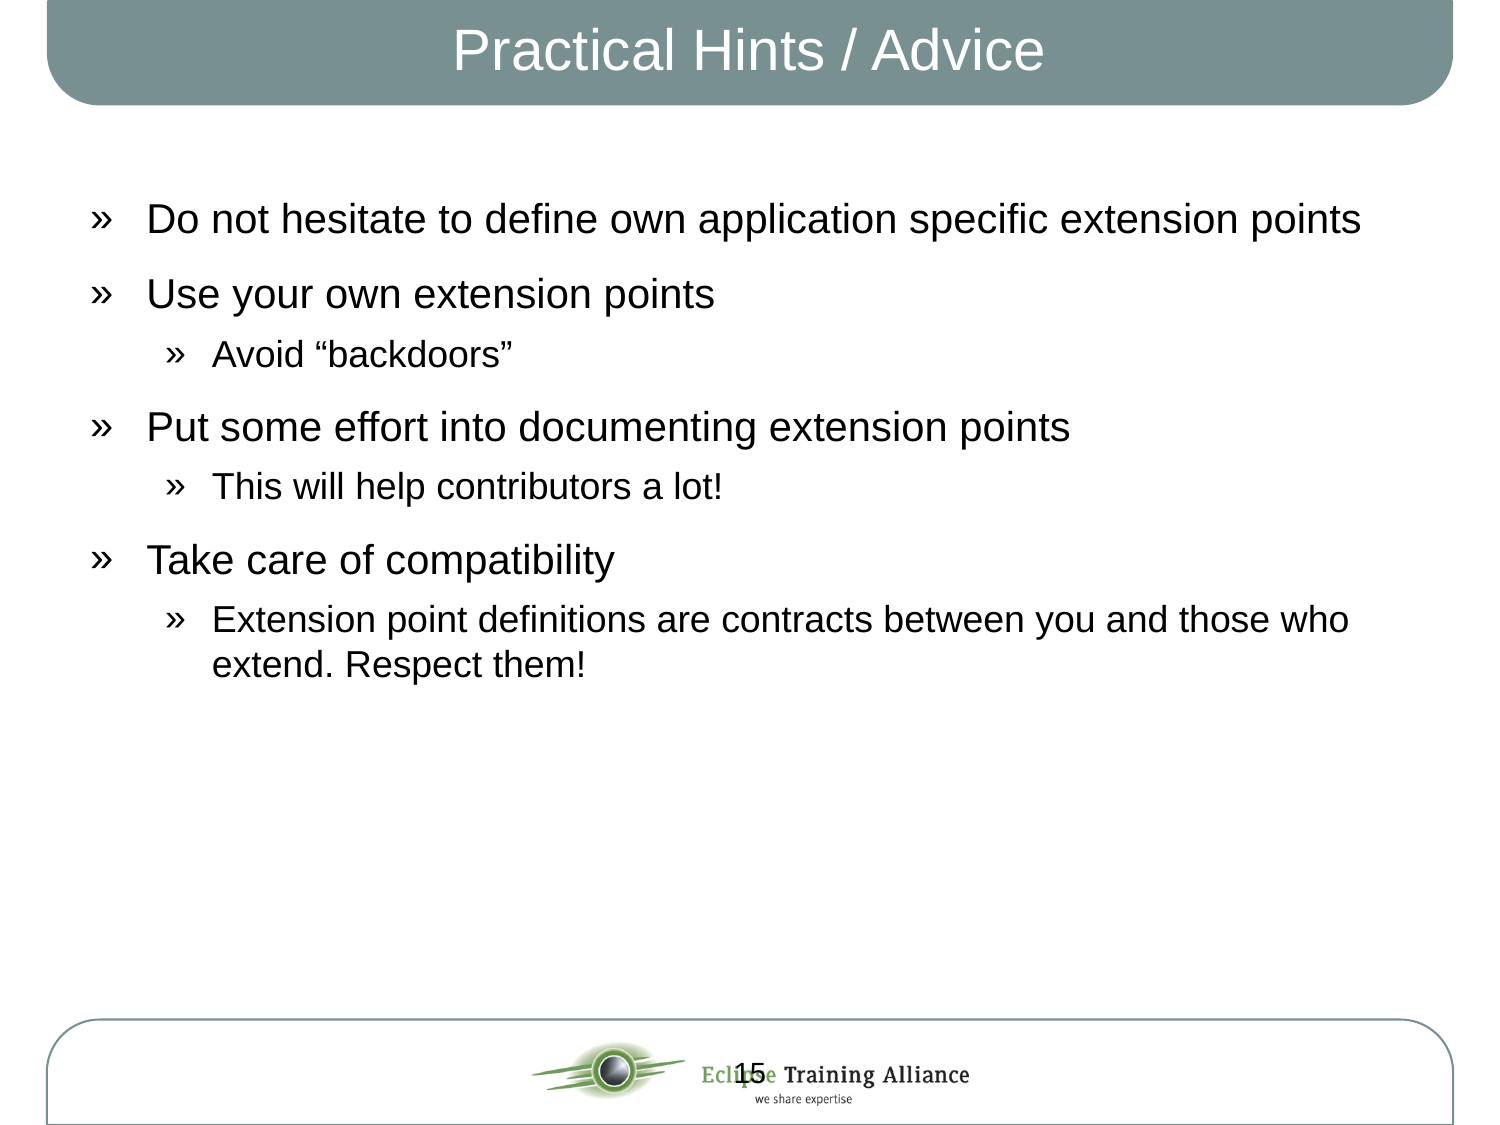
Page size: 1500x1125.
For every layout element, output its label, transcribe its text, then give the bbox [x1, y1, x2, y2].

list Do not hesitate to define own application specific extension points Use your own extension points Avoid “backdoors” Put some effort into documenting extension points This will help contributors a lot! Take care of compatibility Extension point definitions are contracts between you and those who extend. Respect them! [75, 184, 1425, 1000]
picture [531, 1038, 969, 1106]
slide_number 15 [662, 1041, 838, 1102]
title Practical Hints / Advice [82, 0, 1418, 94]
